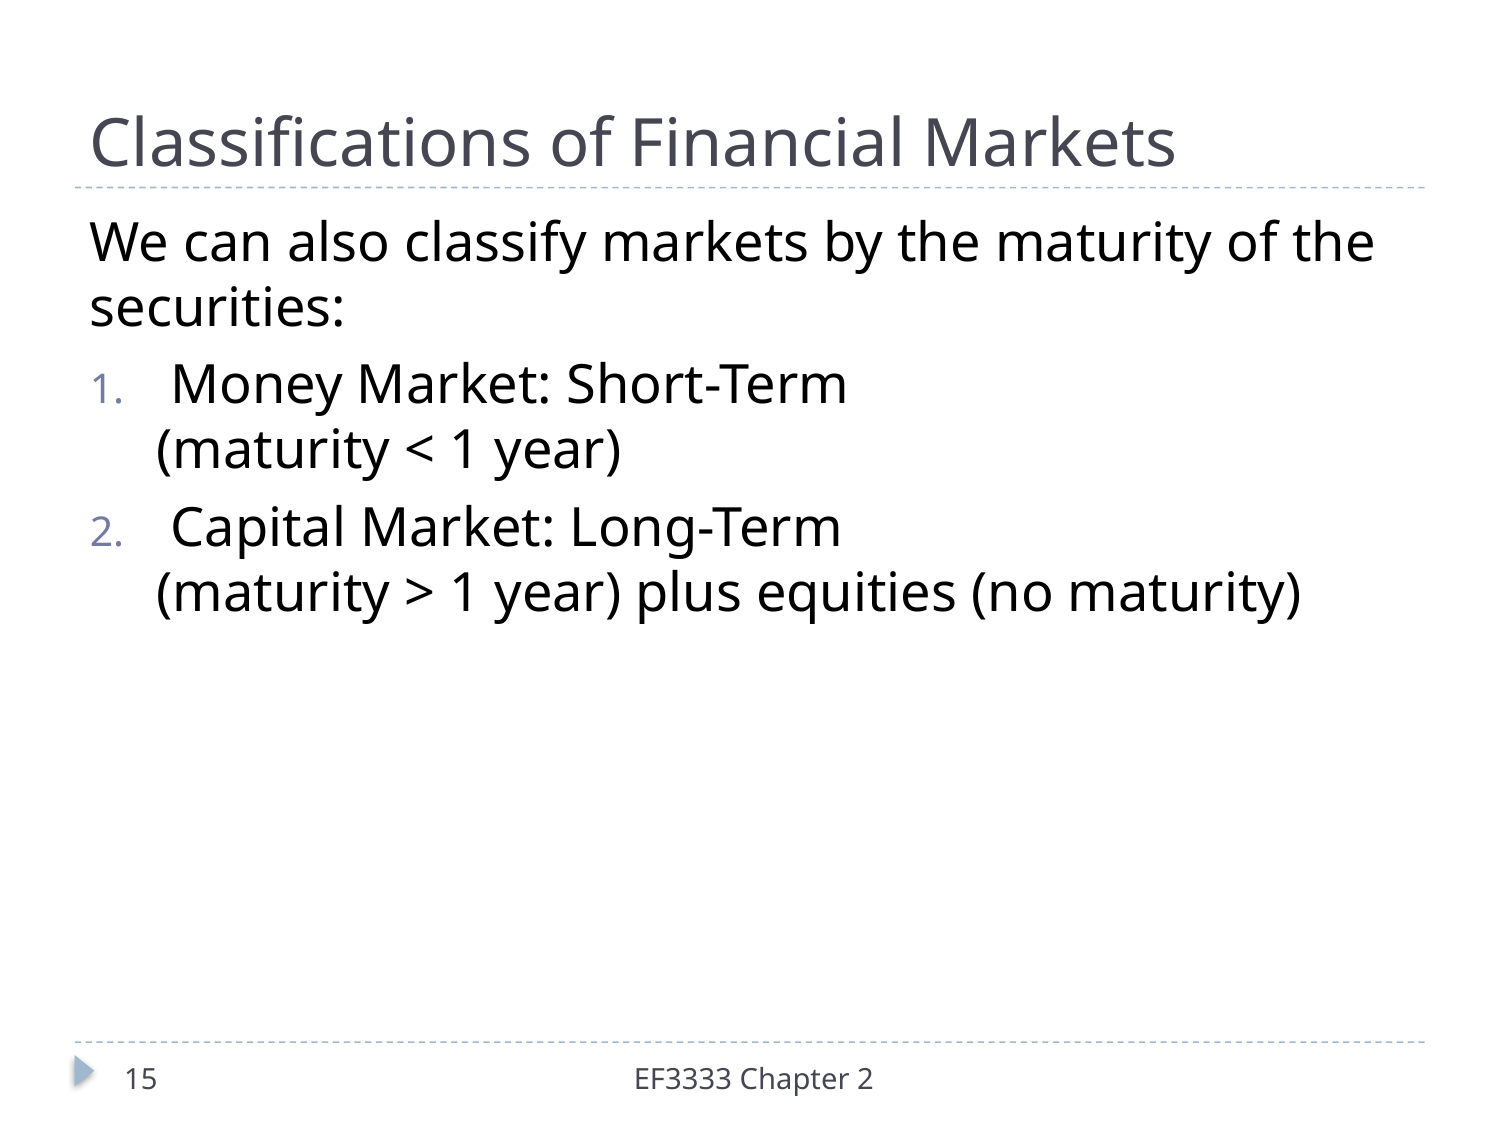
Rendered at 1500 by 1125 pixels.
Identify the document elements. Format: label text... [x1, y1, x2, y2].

title Classifications of Financial Markets [75, 24, 1425, 188]
slide_number 15 [109, 1052, 435, 1113]
footer EF3333 Chapter 2 [484, 1052, 889, 1113]
list We can also classify markets by the maturity of the securities: Money Market: Short-Term (maturity < 1 year) Capital Market: Long-Term (maturity > 1 year) plus equities (no maturity) [75, 200, 1425, 1010]
